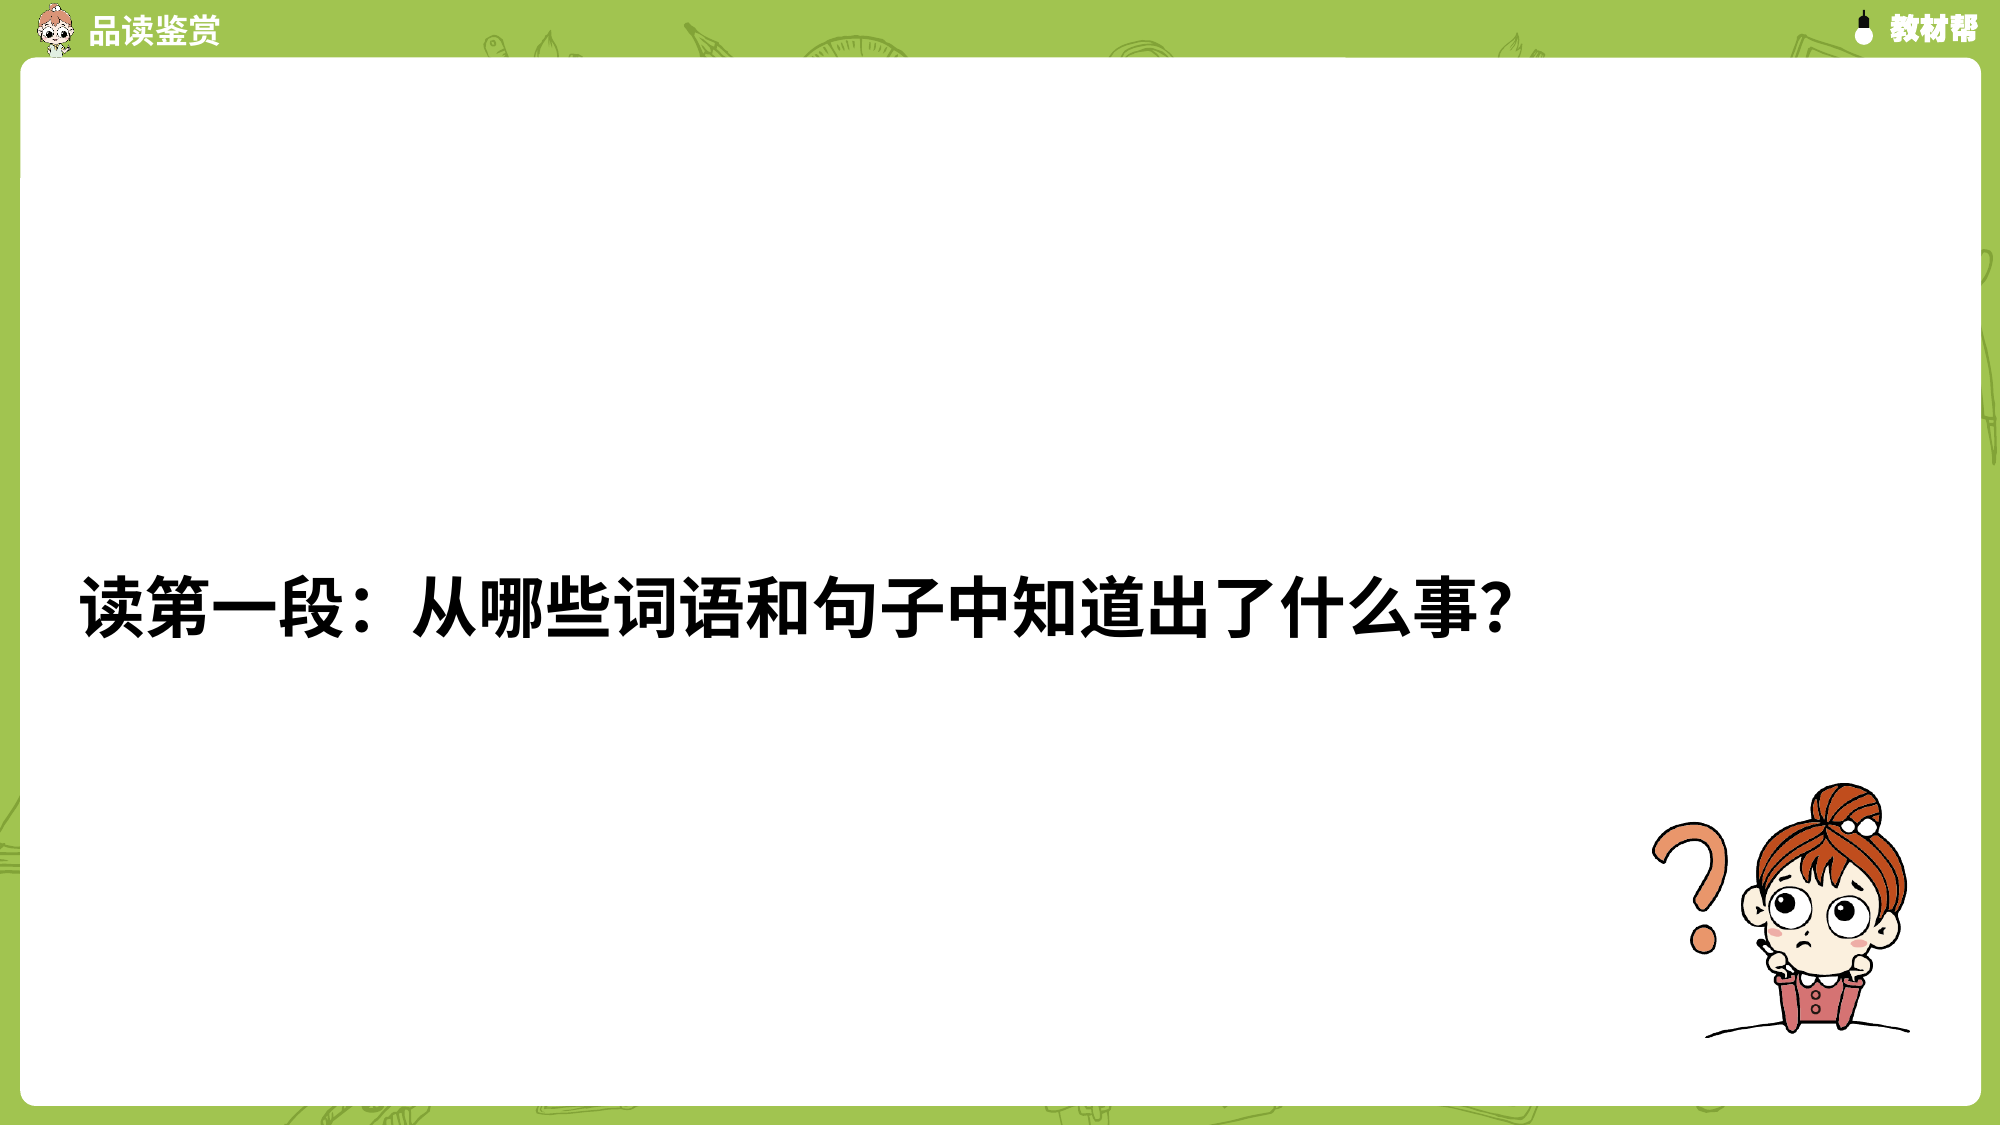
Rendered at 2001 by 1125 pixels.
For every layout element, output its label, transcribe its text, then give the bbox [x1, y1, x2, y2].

text_box 读第一段：从哪些词语和句子中知道出了什么事？ [63, 442, 1980, 657]
picture [1652, 783, 1910, 1038]
picture [36, 1, 75, 58]
